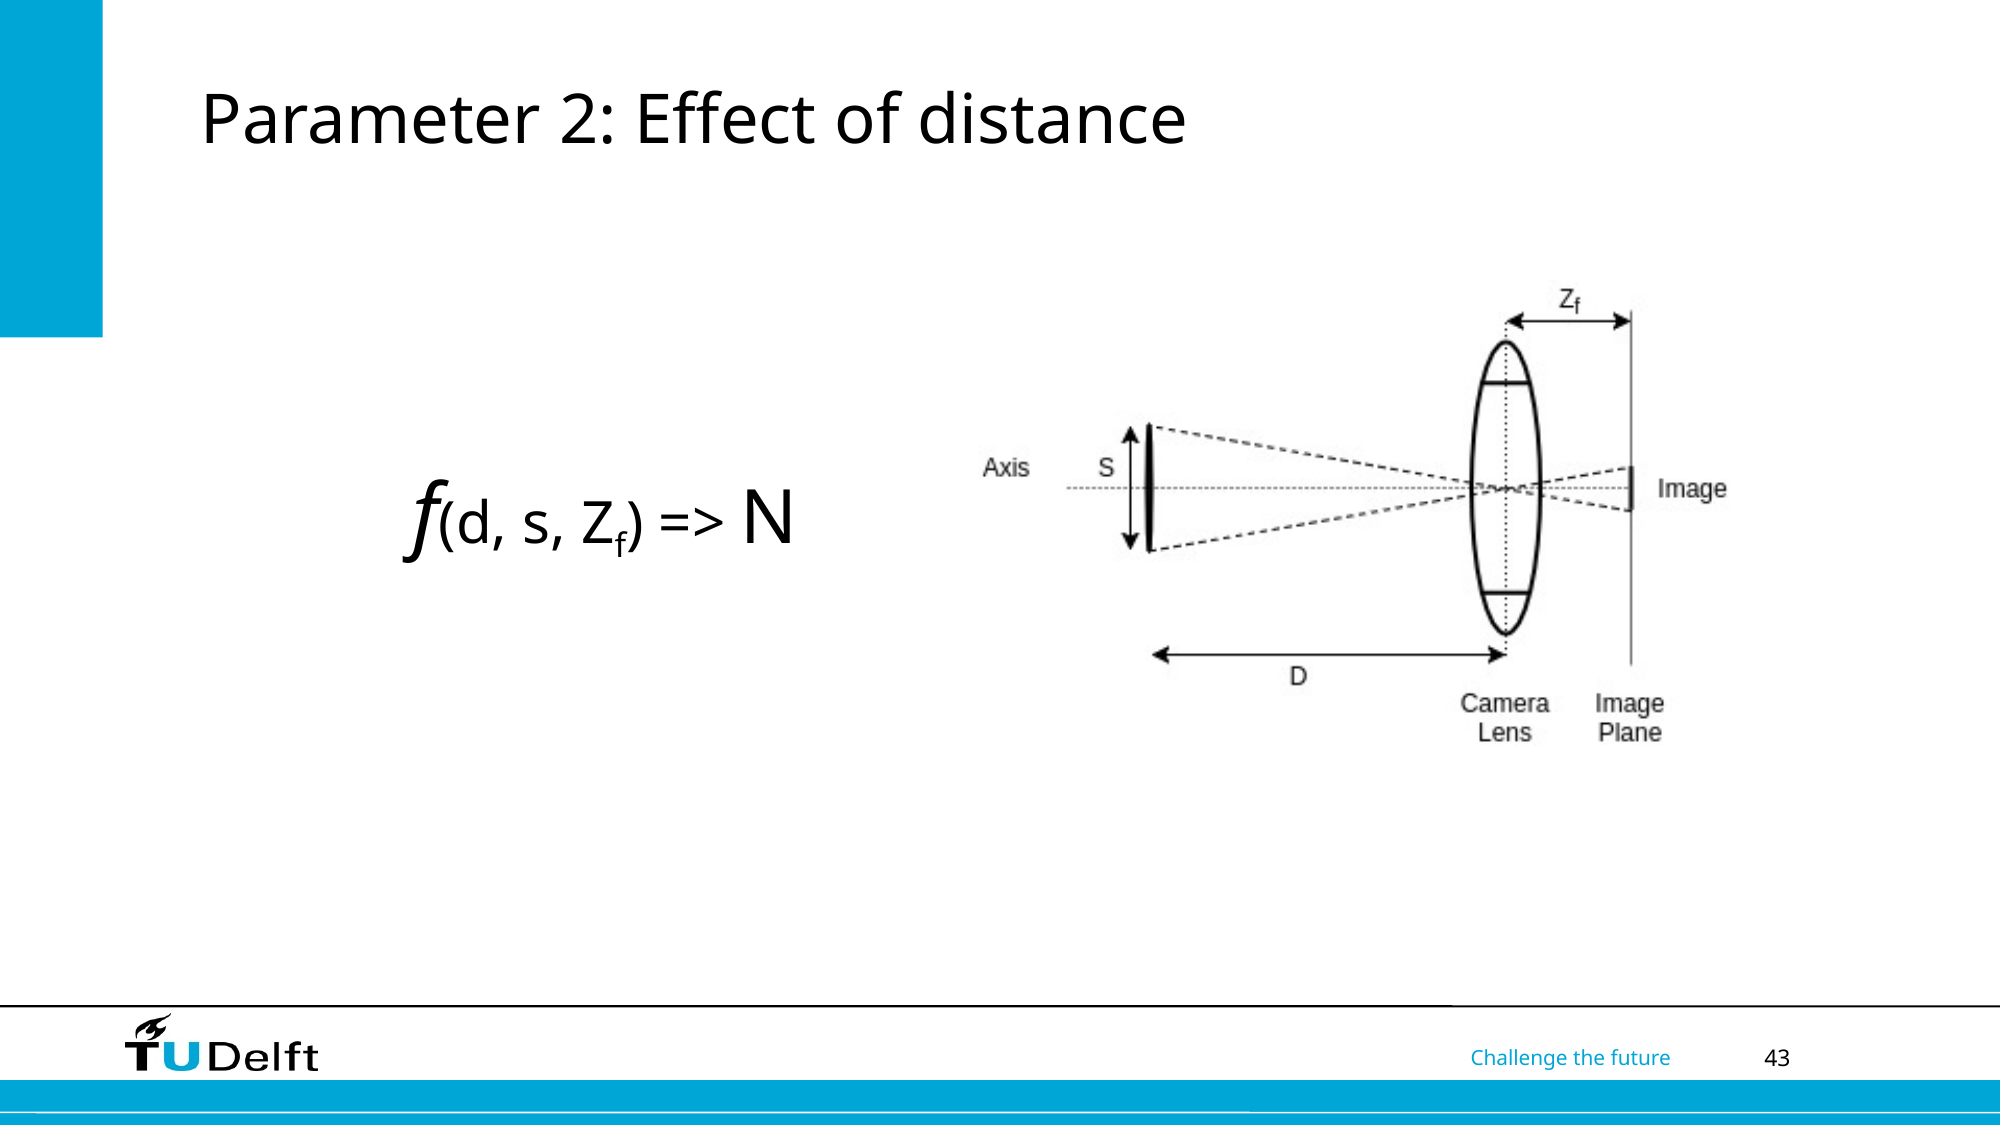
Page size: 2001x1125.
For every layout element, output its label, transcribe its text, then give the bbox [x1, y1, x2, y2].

picture [125, 1013, 318, 1071]
title Parameter 2: Effect of distance [200, 75, 1767, 280]
picture [962, 278, 1737, 746]
text_box f(d, s, Zf) => N [397, 452, 882, 572]
